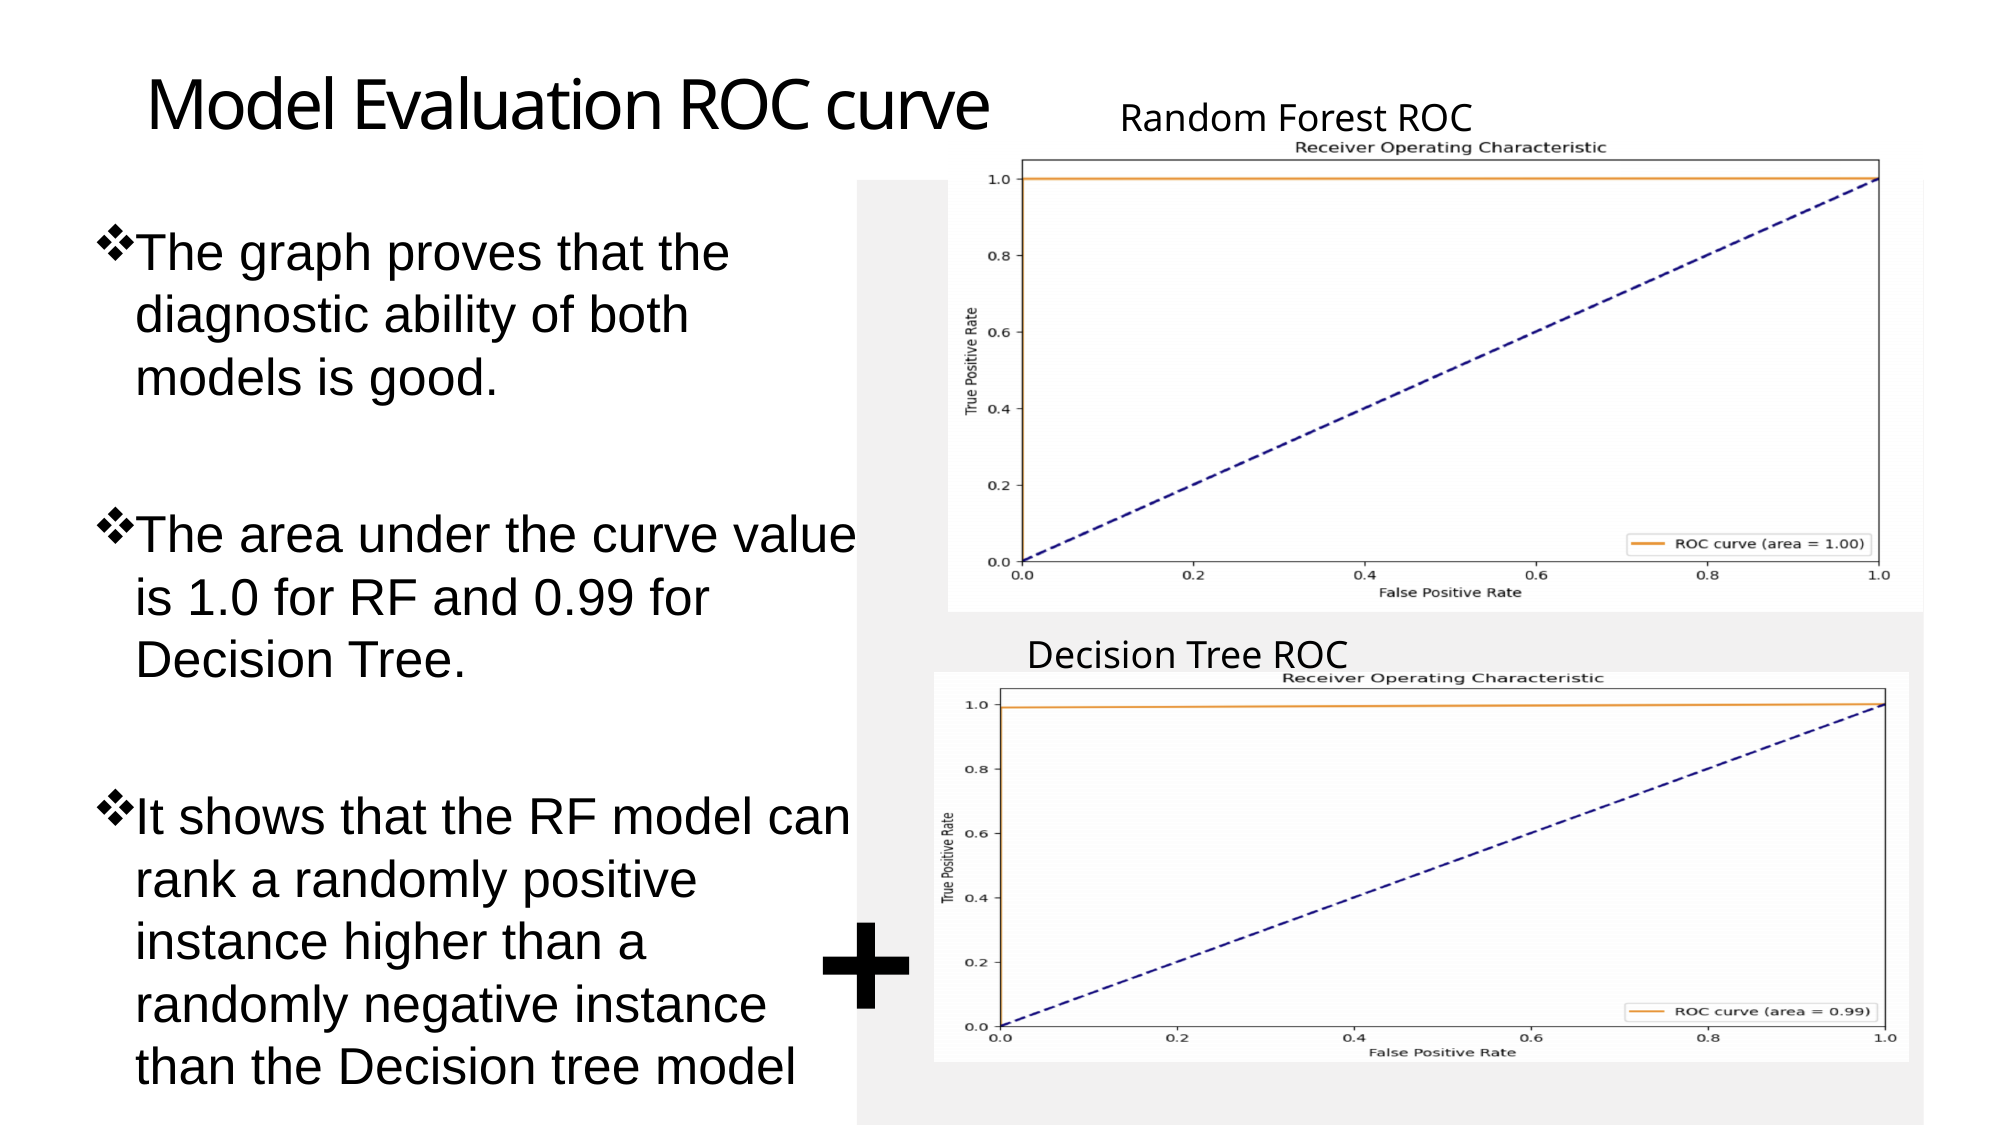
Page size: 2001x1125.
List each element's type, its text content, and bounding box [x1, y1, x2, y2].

picture [948, 138, 1923, 612]
text_box Decision Tree ROC [1011, 623, 1386, 672]
title Model Evaluation ROC curve [130, 51, 1449, 152]
text_box Random Forest ROC [1104, 86, 1676, 138]
subtitle The graph proves that the diagnostic ability of both models is good. The area under the curve value is 1.0 for RF and 0.99 for Decision Tree. It shows that the RF model can rank a randomly positive instance higher than a randomly negative instance than the Decision tree model [77, 210, 883, 1103]
picture [934, 672, 1909, 1062]
